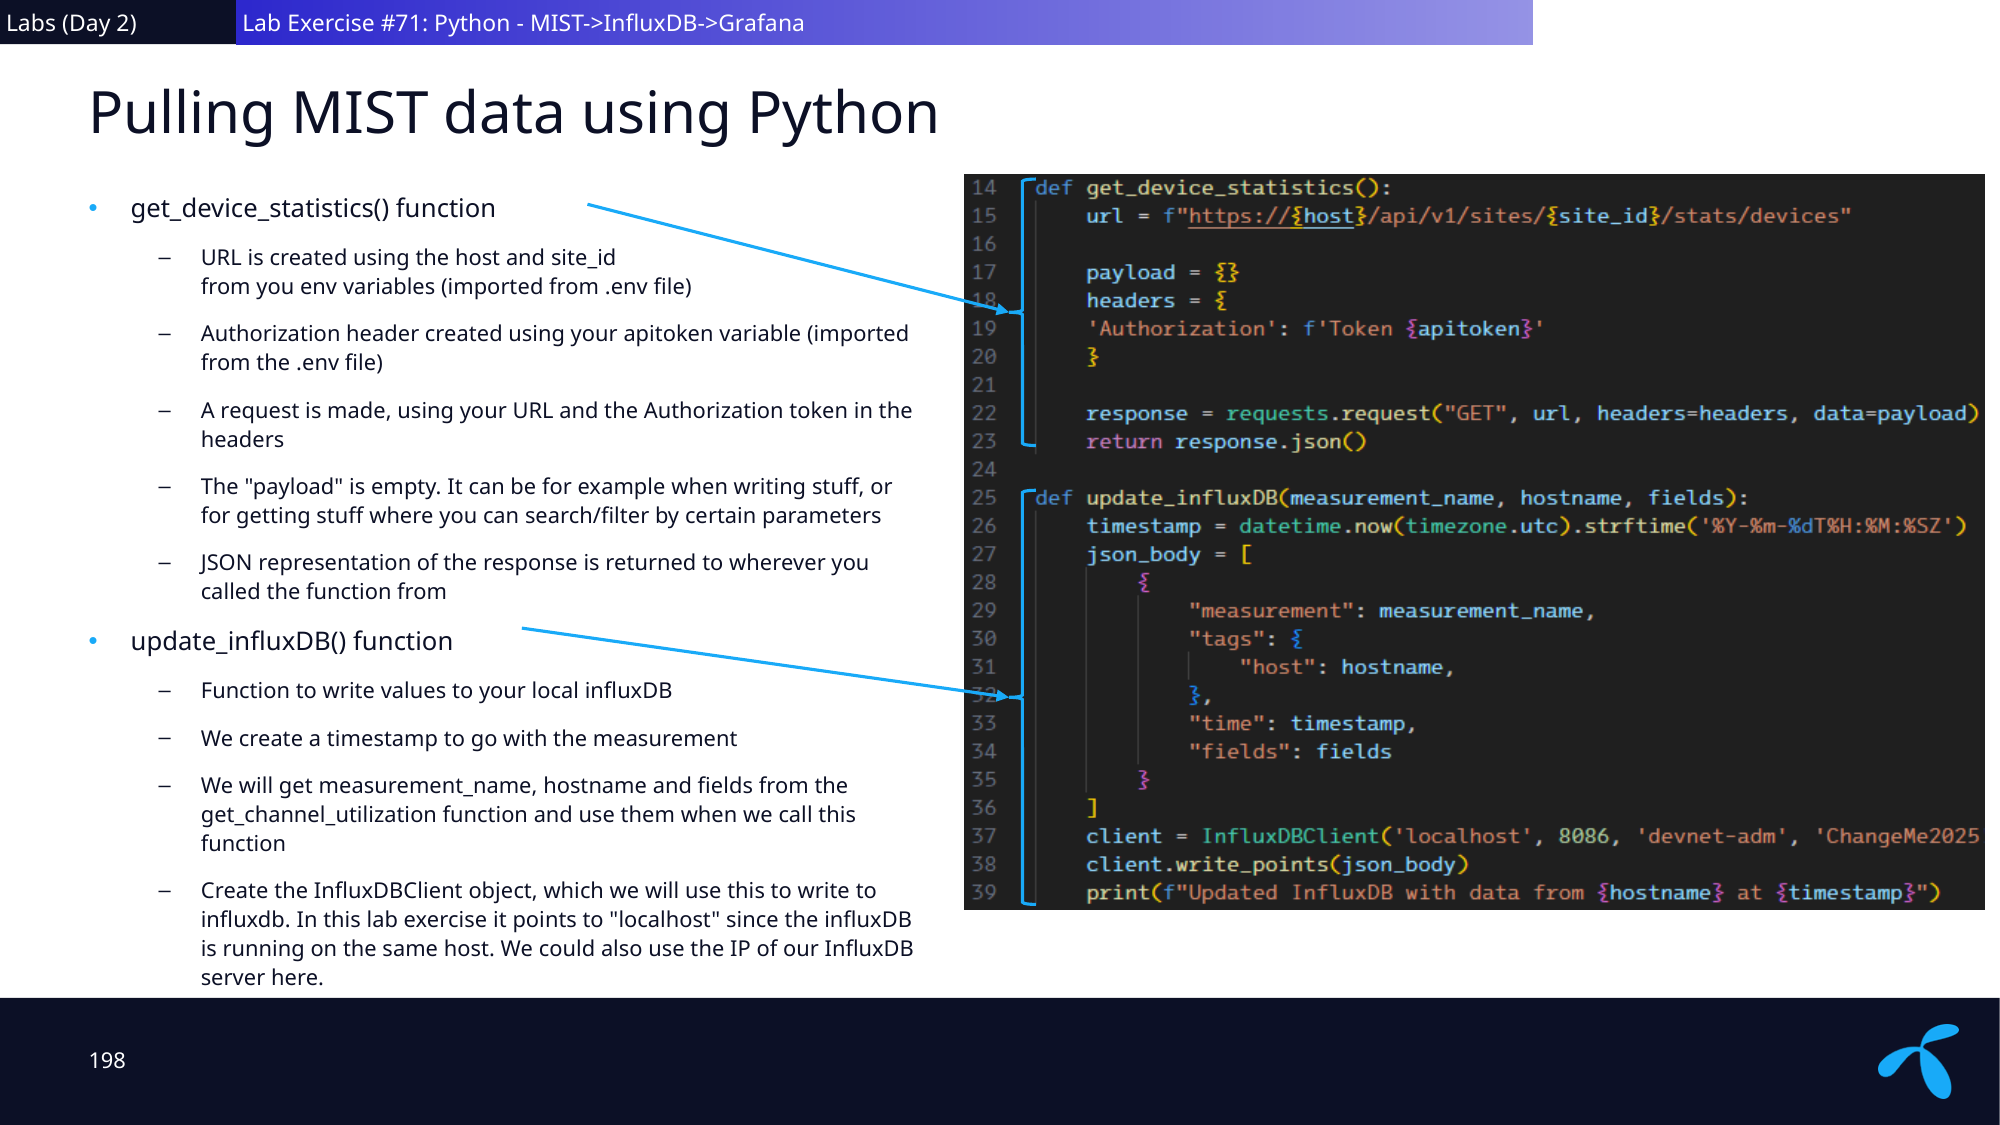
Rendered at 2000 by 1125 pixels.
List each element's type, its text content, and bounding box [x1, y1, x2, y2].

text_box Lab Exercise #71: Python - MIST->InfluxDB->Grafana [236, 0, 1533, 45]
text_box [521, 627, 1010, 698]
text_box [587, 204, 1010, 313]
slide_number 198 [88, 1024, 237, 1099]
list get_device_statistics() function URL is created using the host and site_id from you env variables (imported from .env file) Authorization header created using your apitoken variable (imported from the .env file) A request is made, using your URL and the Authorization token in the headers The "payload" is empty. It can be for example when writing stuff, or for getting stuff where you can search/filter by certain parameters JSON representation of the response is returned to wherever you called the function from update_influxDB() function Function to write values to your local influxDB We create a timestamp to go with the measurement We will get measurement_name, hostname and fields from the get_channel_utilization function and use them when we call this function Create the InfluxDBClient object, which we will use this to write to influxdb. In this lab exercise it points to "localhost" since the influxDB is running on the same host. We could also use the IP of our InfluxDB server here. [88, 159, 928, 1025]
picture [1878, 1024, 1959, 1099]
picture [964, 174, 1985, 911]
title Pulling MIST data using Python [88, 70, 1911, 160]
footer Labs (Day 2) [0, 0, 236, 45]
